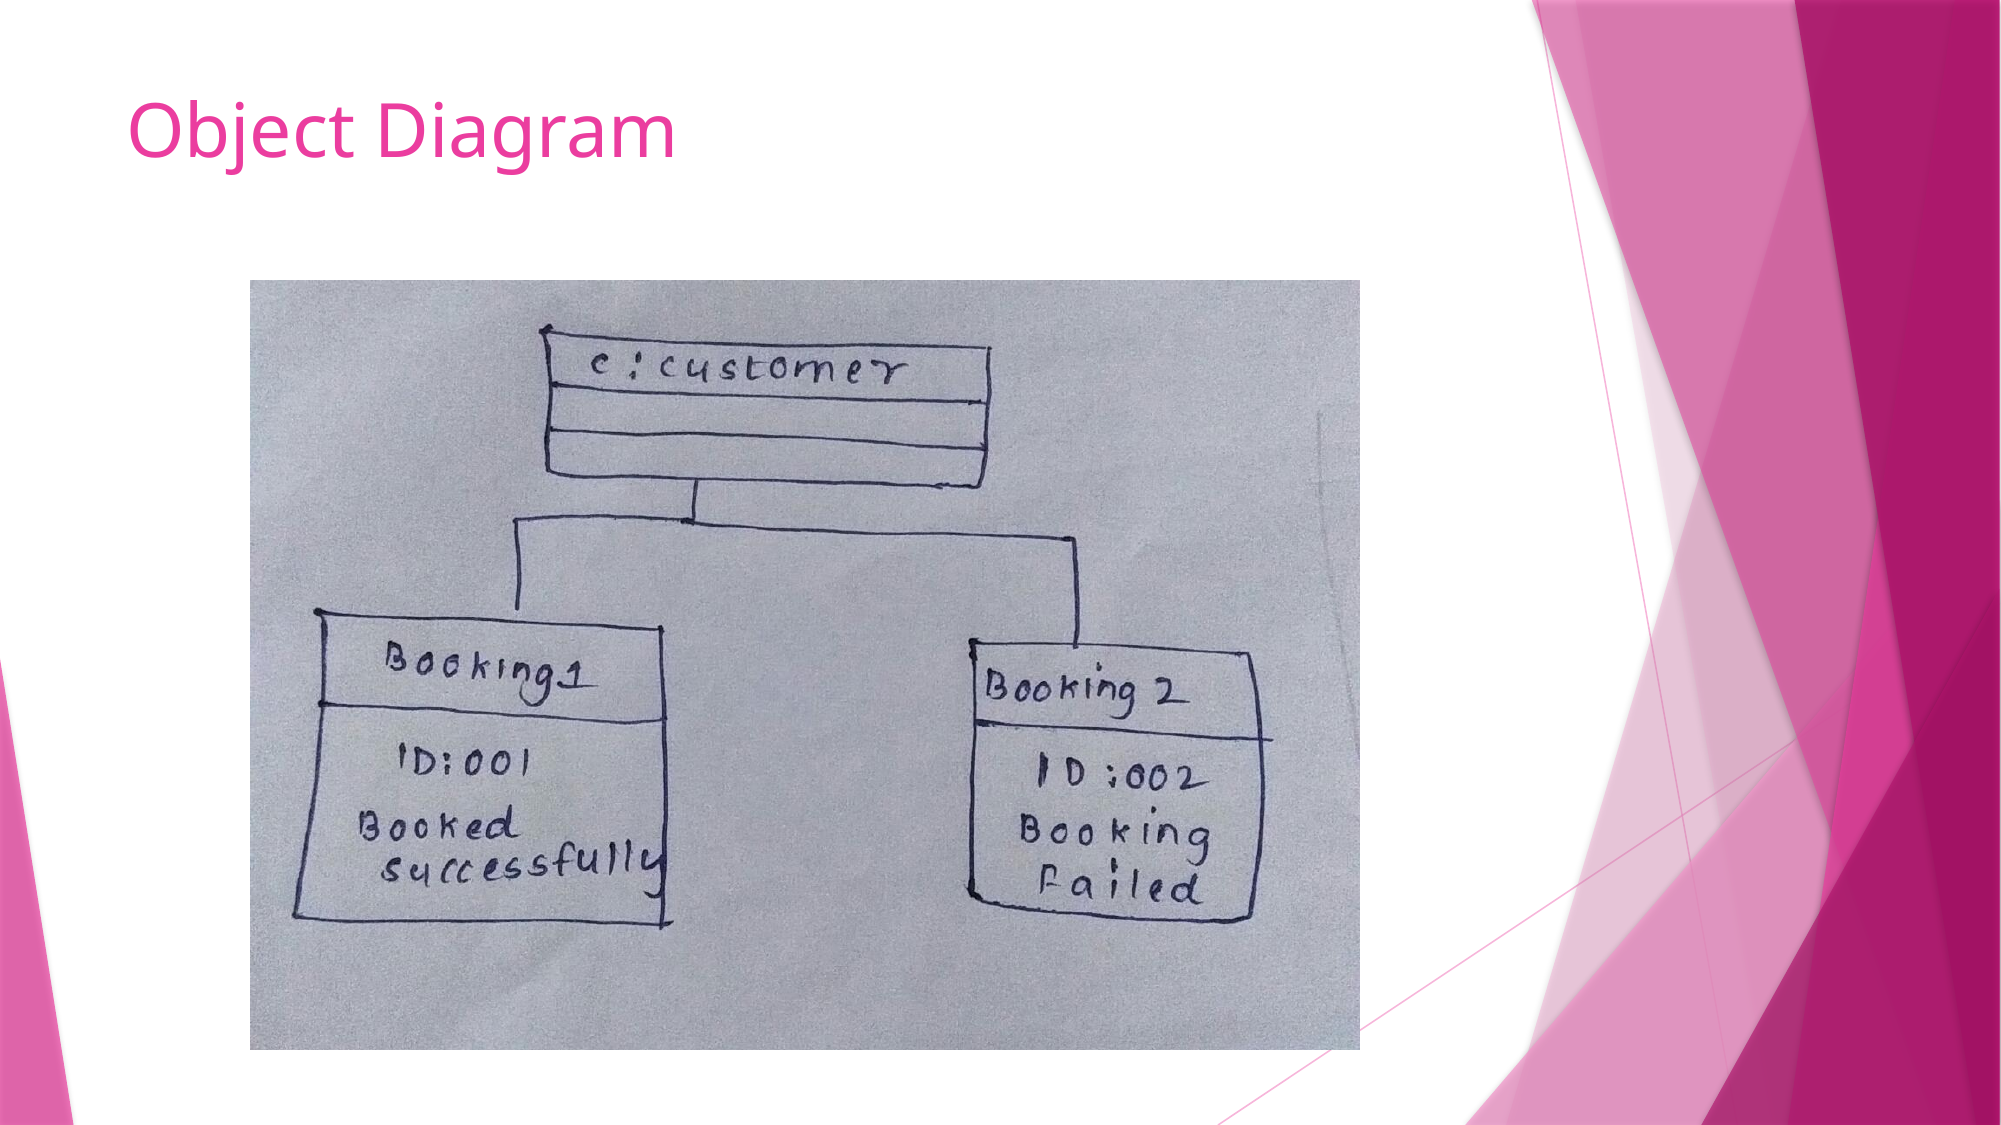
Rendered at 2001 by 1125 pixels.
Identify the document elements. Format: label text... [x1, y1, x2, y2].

title Object Diagram [111, 75, 1522, 265]
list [250, 279, 1360, 1051]
